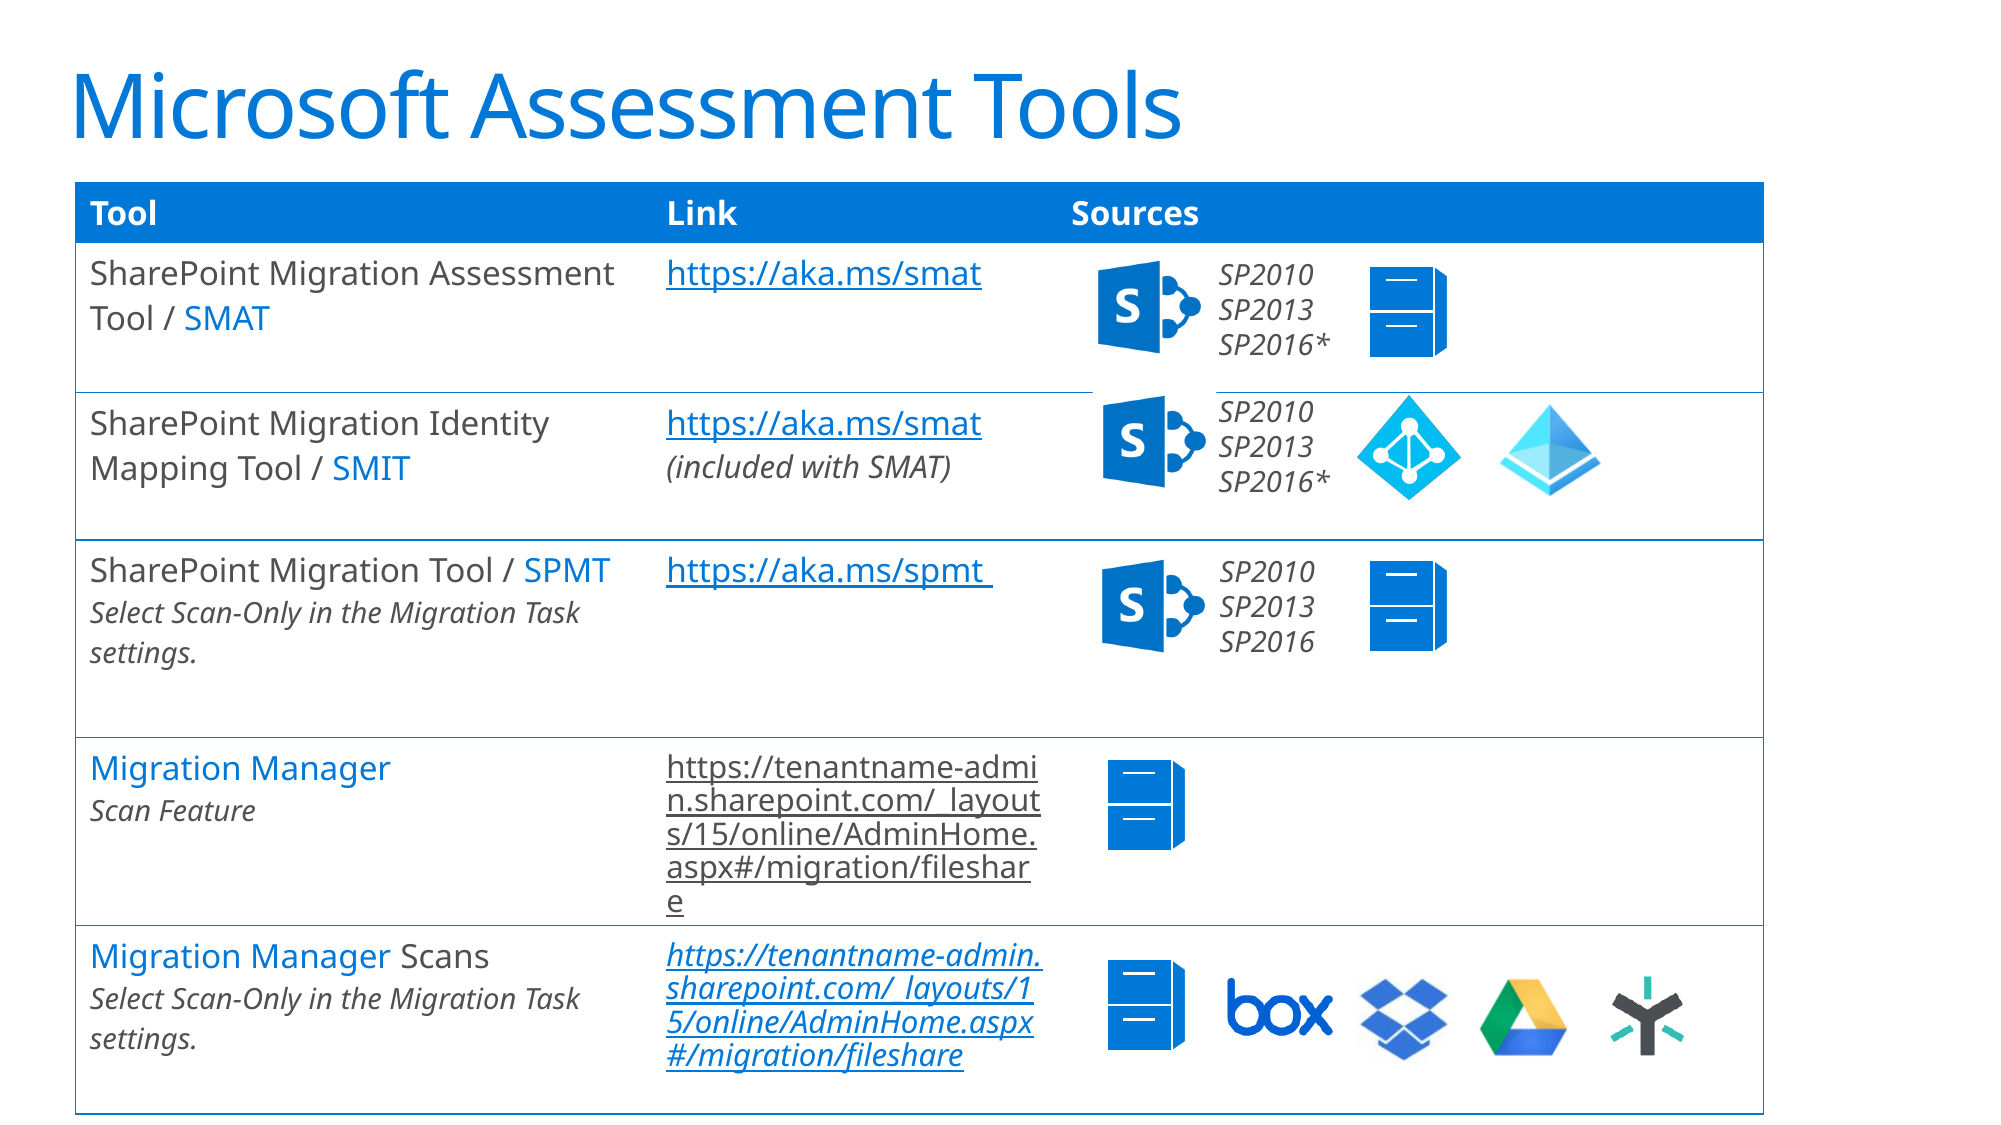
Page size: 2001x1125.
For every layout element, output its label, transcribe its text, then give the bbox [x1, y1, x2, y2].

text_box [1107, 758, 1187, 852]
text_box SP2010 SP2013 SP2016* [1203, 249, 1347, 369]
picture [1206, 958, 1714, 1079]
table_header Sources [1057, 184, 1763, 242]
text_box [1369, 265, 1449, 359]
text_box [1369, 559, 1449, 653]
table_cell https://tenantname-admin.sharepoint.com/_layouts/15/online/AdminHome.aspx#/migration/fileshare [652, 926, 1057, 1113]
table_cell https://aka.ms/smat [652, 243, 1057, 392]
picture [1486, 399, 1611, 504]
picture [1411, 395, 1461, 455]
table_header Tool [76, 184, 652, 242]
table_cell SharePoint Migration Assessment Tool / SMAT [76, 243, 652, 392]
text_box SP2010 SP2013 SP2016* [1203, 386, 1347, 507]
picture [1374, 418, 1444, 483]
text_box [1107, 958, 1187, 1052]
table_cell https://tenantname-admin.sharepoint.com/_layouts/15/online/AdminHome.aspx#/migration/fileshare [652, 738, 1057, 925]
table_cell https://aka.ms/smat (included with SMAT) [652, 393, 1057, 539]
text_box [1087, 251, 1203, 363]
picture [1411, 459, 1461, 500]
picture [1356, 395, 1407, 500]
table_cell [1057, 541, 1763, 737]
text_box SP2010 SP2013 SP2016 [1204, 545, 1348, 666]
table_cell SharePoint Migration Identity Mapping Tool / SMIT [76, 393, 652, 539]
table_header Link [652, 184, 1057, 242]
table_cell Migration Manager Scan Feature [76, 738, 652, 925]
table_cell SharePoint Migration Tool / SPMT Select Scan-Only in the Migration Task settings. [76, 541, 652, 737]
table_cell [1057, 243, 1763, 392]
table_cell [1057, 738, 1763, 925]
text_box [1091, 550, 1204, 662]
table_cell Migration Manager Scans Select Scan-Only in the Migration Task settings. [76, 926, 652, 1113]
table_cell https://aka.ms/spmt [652, 541, 1057, 737]
table_cell [1057, 393, 1763, 539]
title Microsoft Assessment Tools [44, 46, 1957, 194]
text_box [1092, 386, 1203, 498]
table_cell [1057, 926, 1763, 1113]
